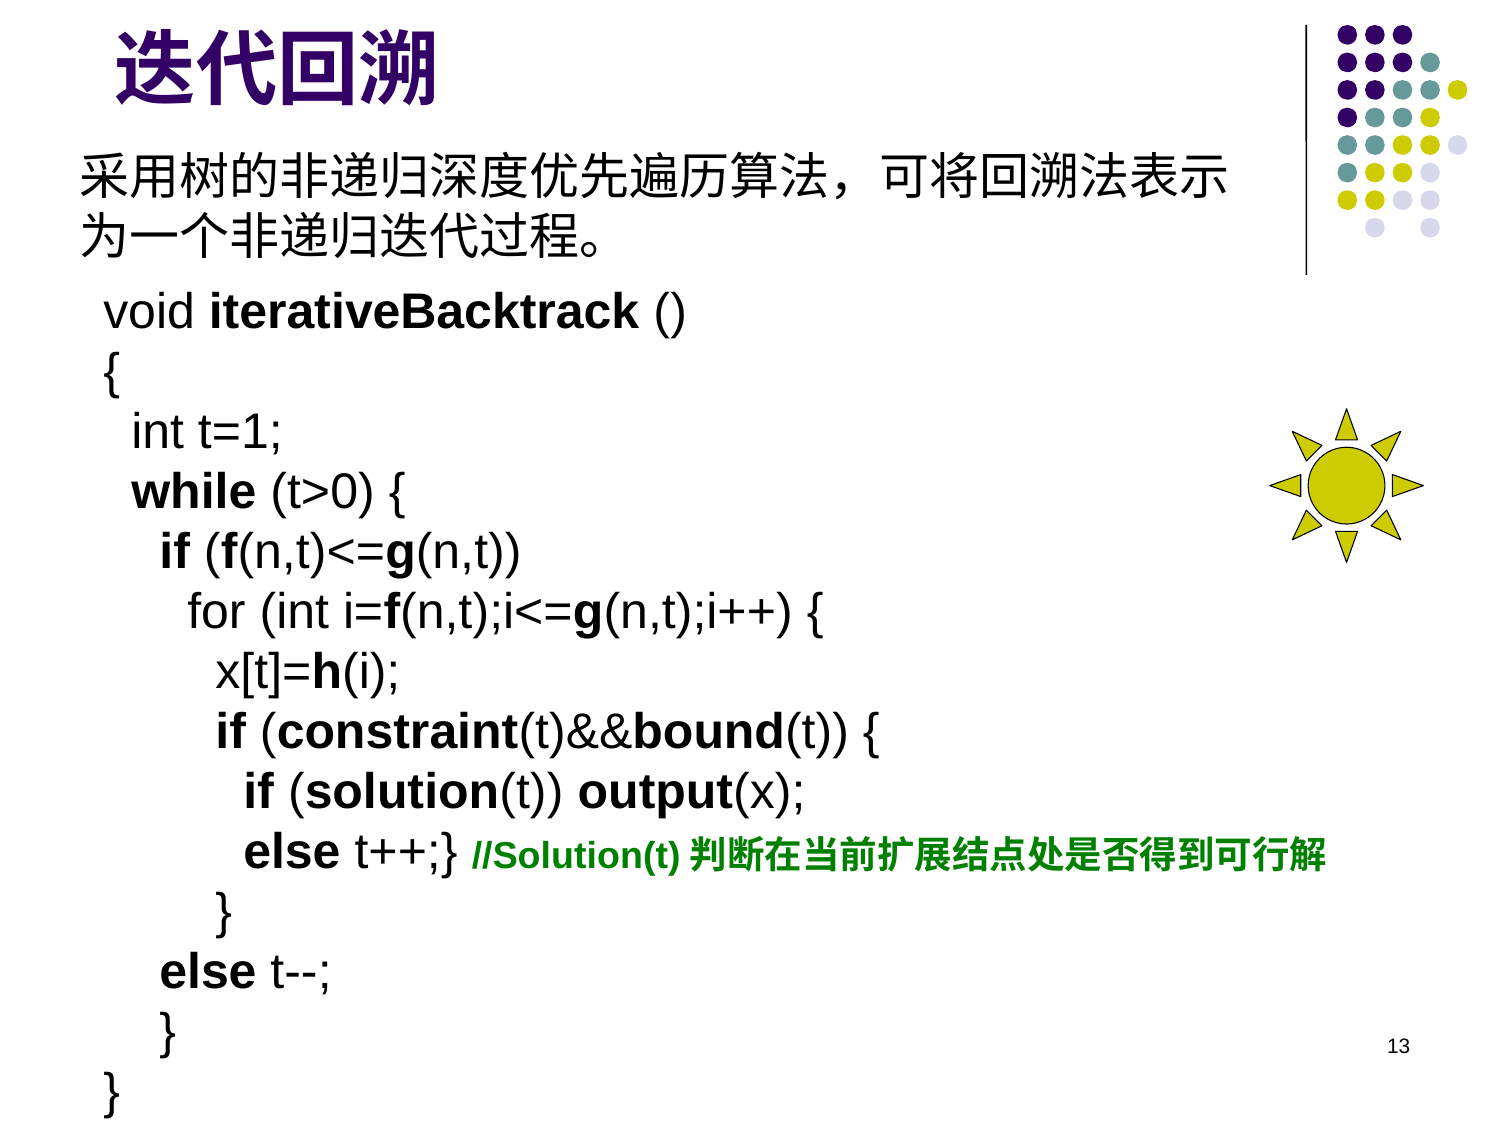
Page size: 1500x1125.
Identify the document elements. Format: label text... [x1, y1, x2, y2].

text_box [1292, 510, 1322, 540]
text_box void iterativeBacktrack () { int t=1; while (t>0) { if (f(n,t)<=g(n,t)) for (int i=f(n,t);i<=g(n,t);i++) { x[t]=h(i); if (constraint(t)&&bound(t)) { if (solution(t)) output(x); else t++;} //Solution(t)判断在当前扩展结点处是否得到可行解 } else t--; } } [88, 271, 1400, 1125]
text_box [1292, 431, 1322, 461]
text_box [1308, 447, 1385, 525]
slide_number 13 [1400, 1025, 1425, 1100]
text_box [1269, 474, 1301, 497]
text_box [1371, 431, 1401, 461]
text_box [1371, 510, 1401, 540]
text_box 迭代回溯 [100, 0, 1376, 132]
text_box [1392, 474, 1424, 497]
text_box [1335, 408, 1358, 440]
text_box 采用树的非递归深度优先遍历算法，可将回溯法表示为一个非递归迭代过程。 [64, 137, 1282, 272]
text_box [1335, 531, 1358, 563]
